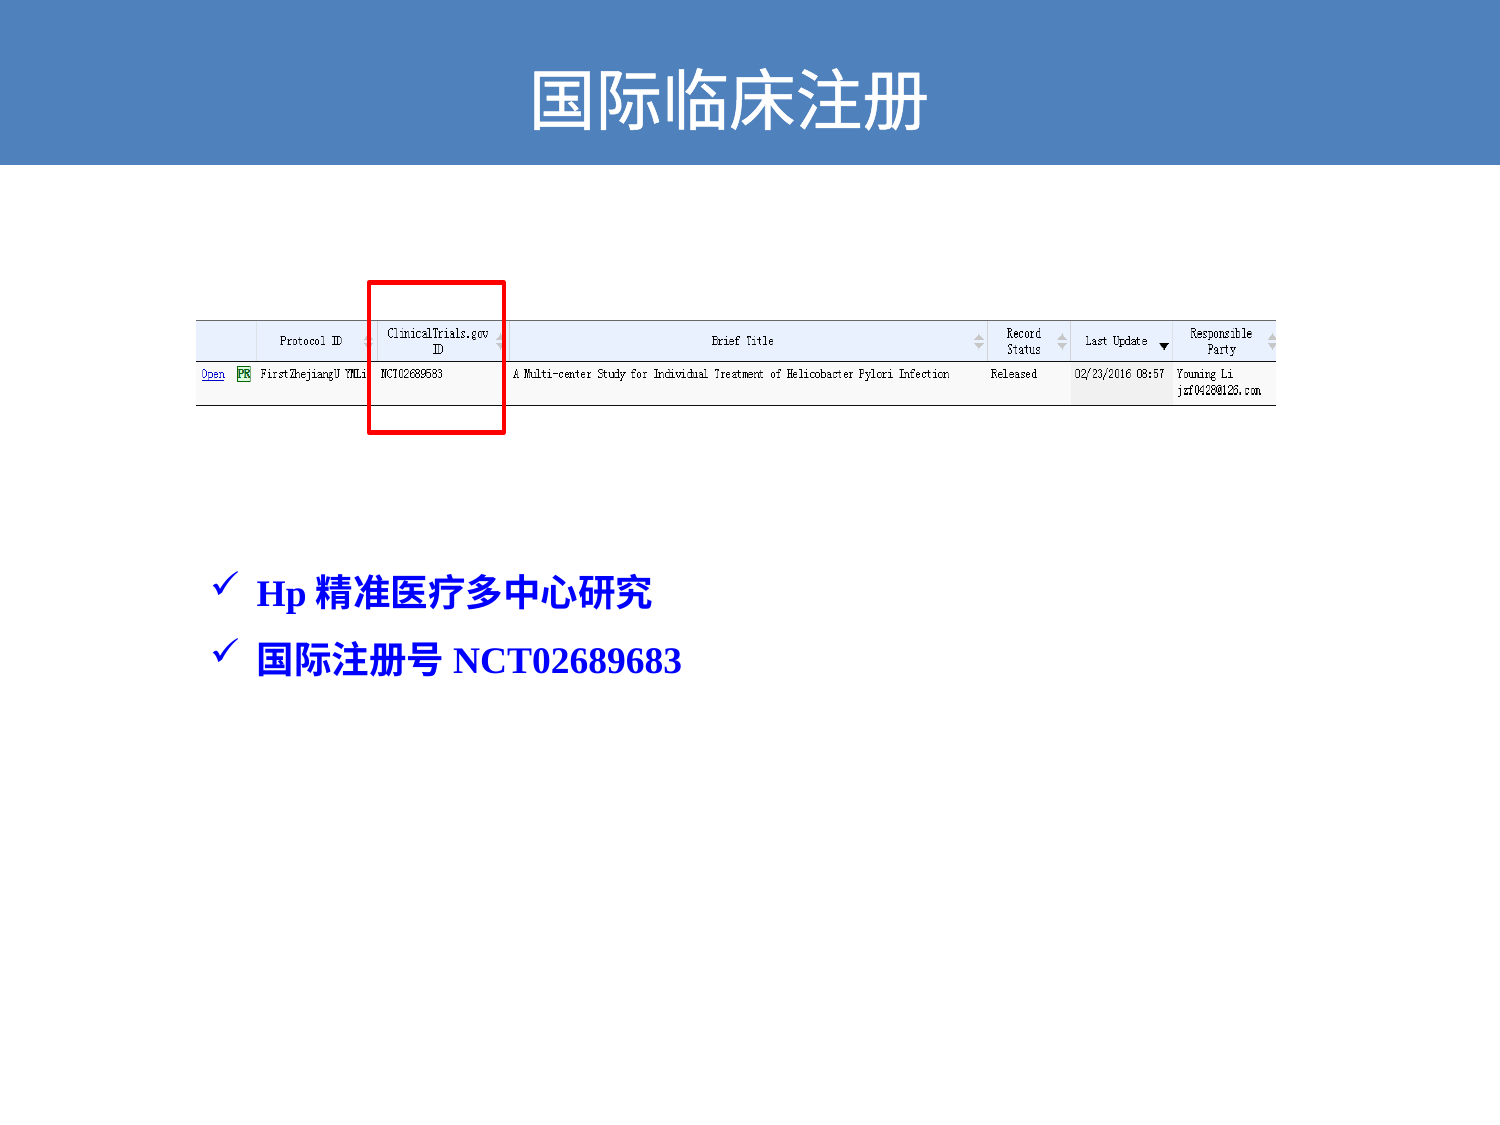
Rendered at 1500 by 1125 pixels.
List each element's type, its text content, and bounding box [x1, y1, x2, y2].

text_box 国际临床注册 [38, 24, 1420, 147]
text_box Hp精准医疗多中心研究 国际注册号NCT02689683 [195, 538, 697, 689]
text_box [0, 0, 1500, 167]
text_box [195, 282, 1276, 433]
